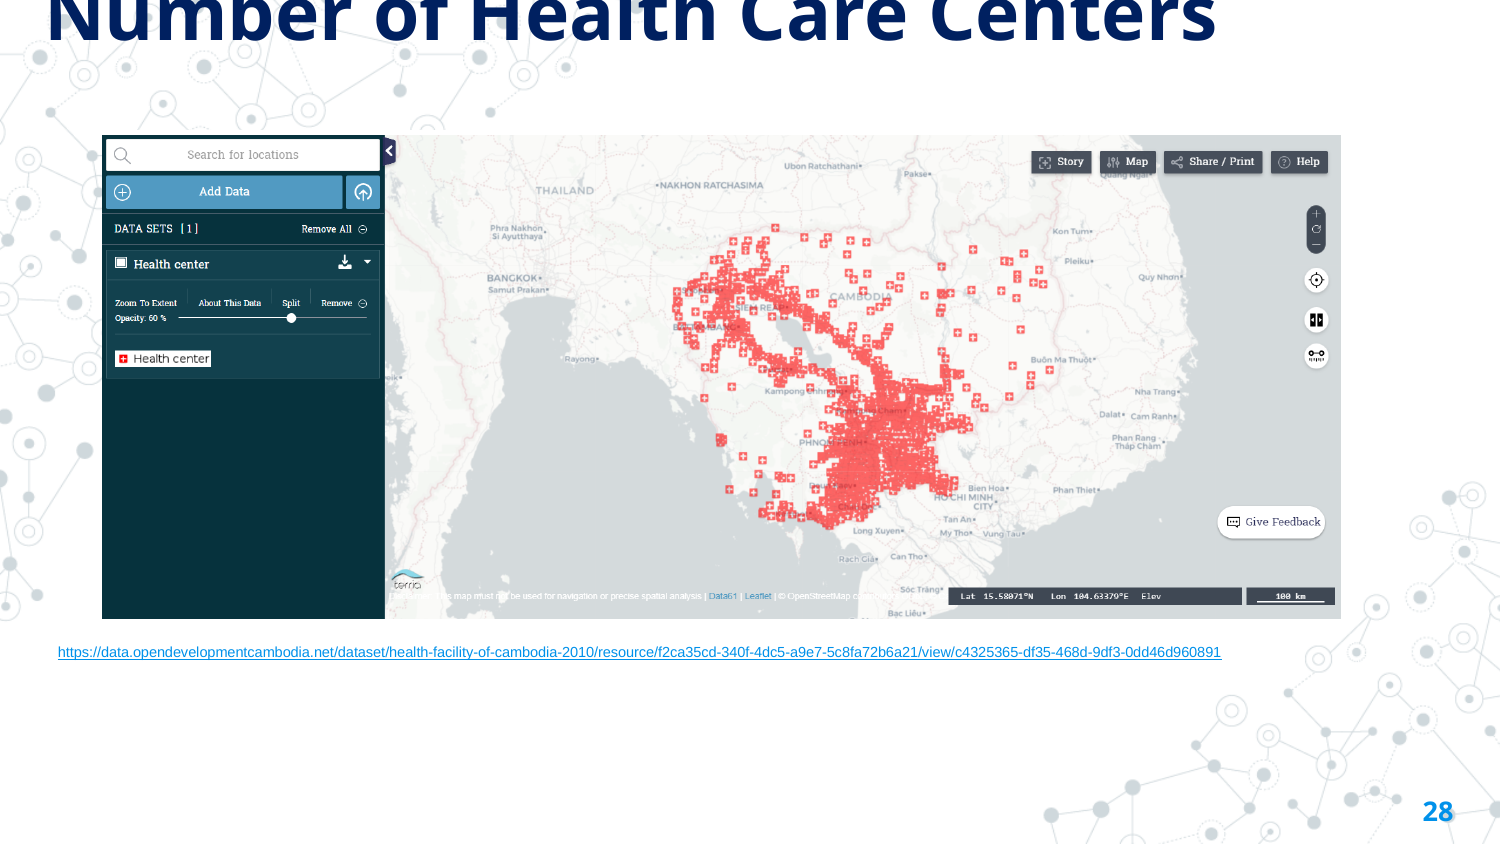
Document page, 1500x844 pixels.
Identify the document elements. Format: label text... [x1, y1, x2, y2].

text_box https://data.opendevelopmentcambodia.net/dataset/health-facility-of-cambodia-2010/resource/f2ca35cd-340f-4dc5-a9e7-5c8fa72b6a21/view/c4325365-df35-468d-9df3-0dd46d960891 [43, 635, 1476, 669]
picture [0, 0, 1500, 844]
slide_number 28 [1378, 779, 1469, 844]
text_box Number of Health Care Centers [29, 0, 1267, 131]
